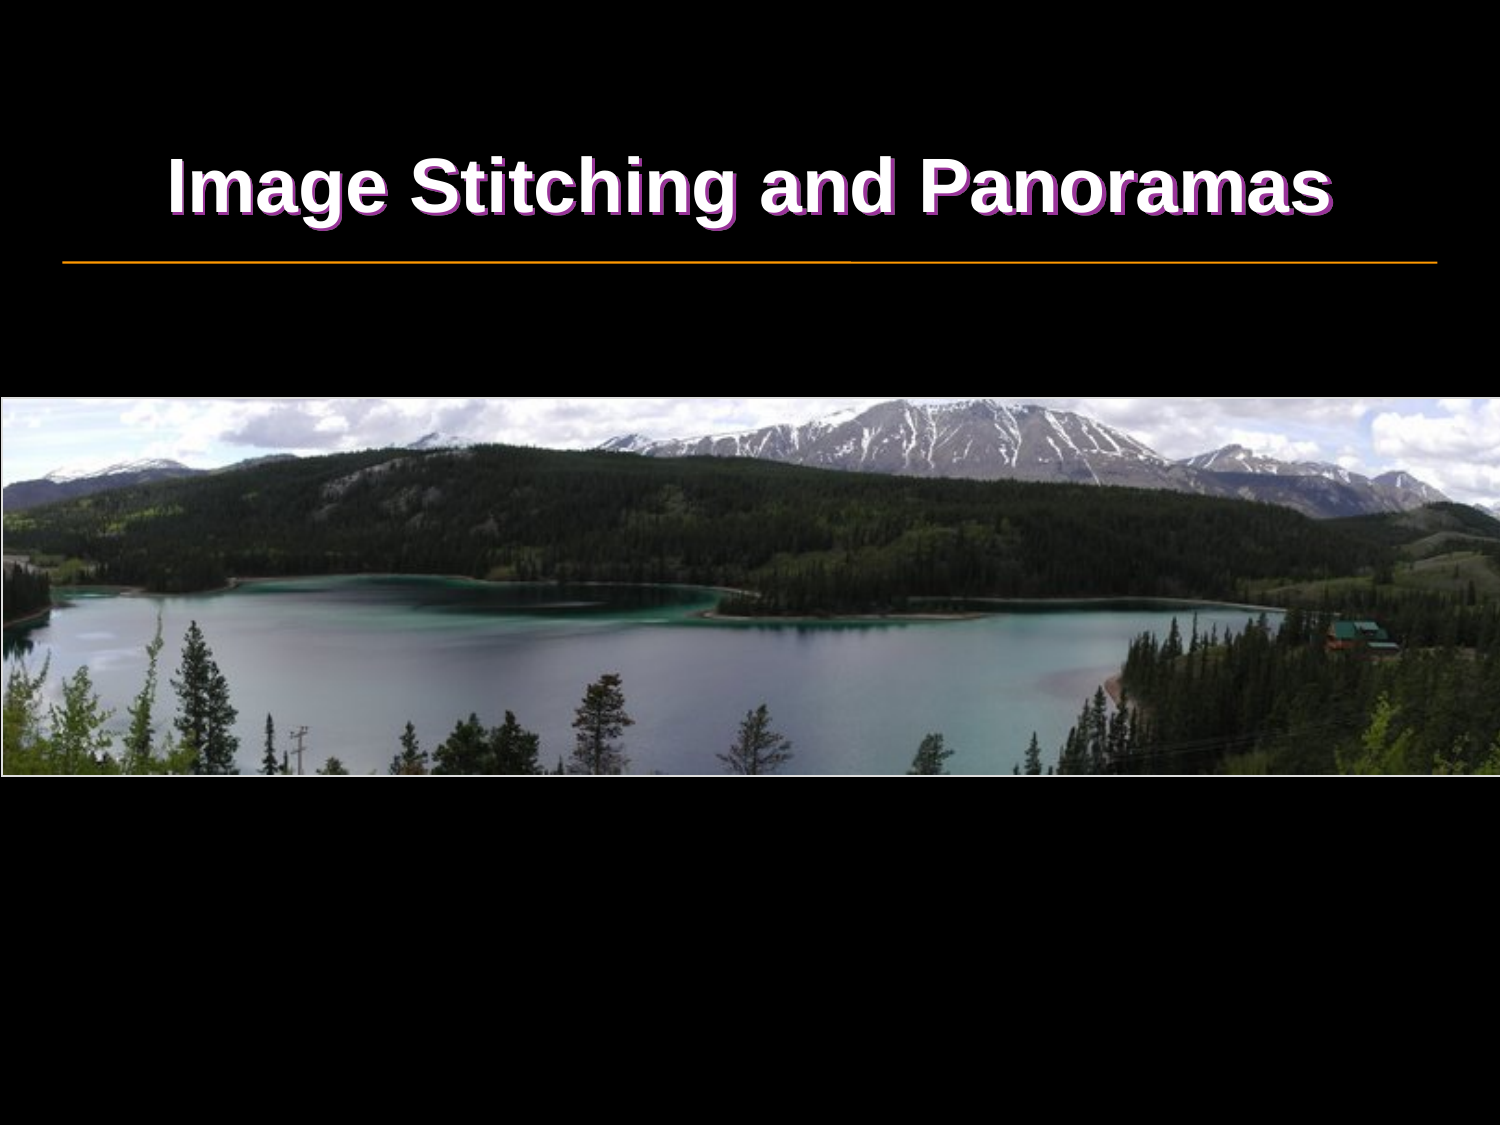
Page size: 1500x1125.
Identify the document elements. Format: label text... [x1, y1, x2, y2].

picture [2, 398, 1500, 775]
title Image Stitching and Panoramas [112, 87, 1388, 275]
